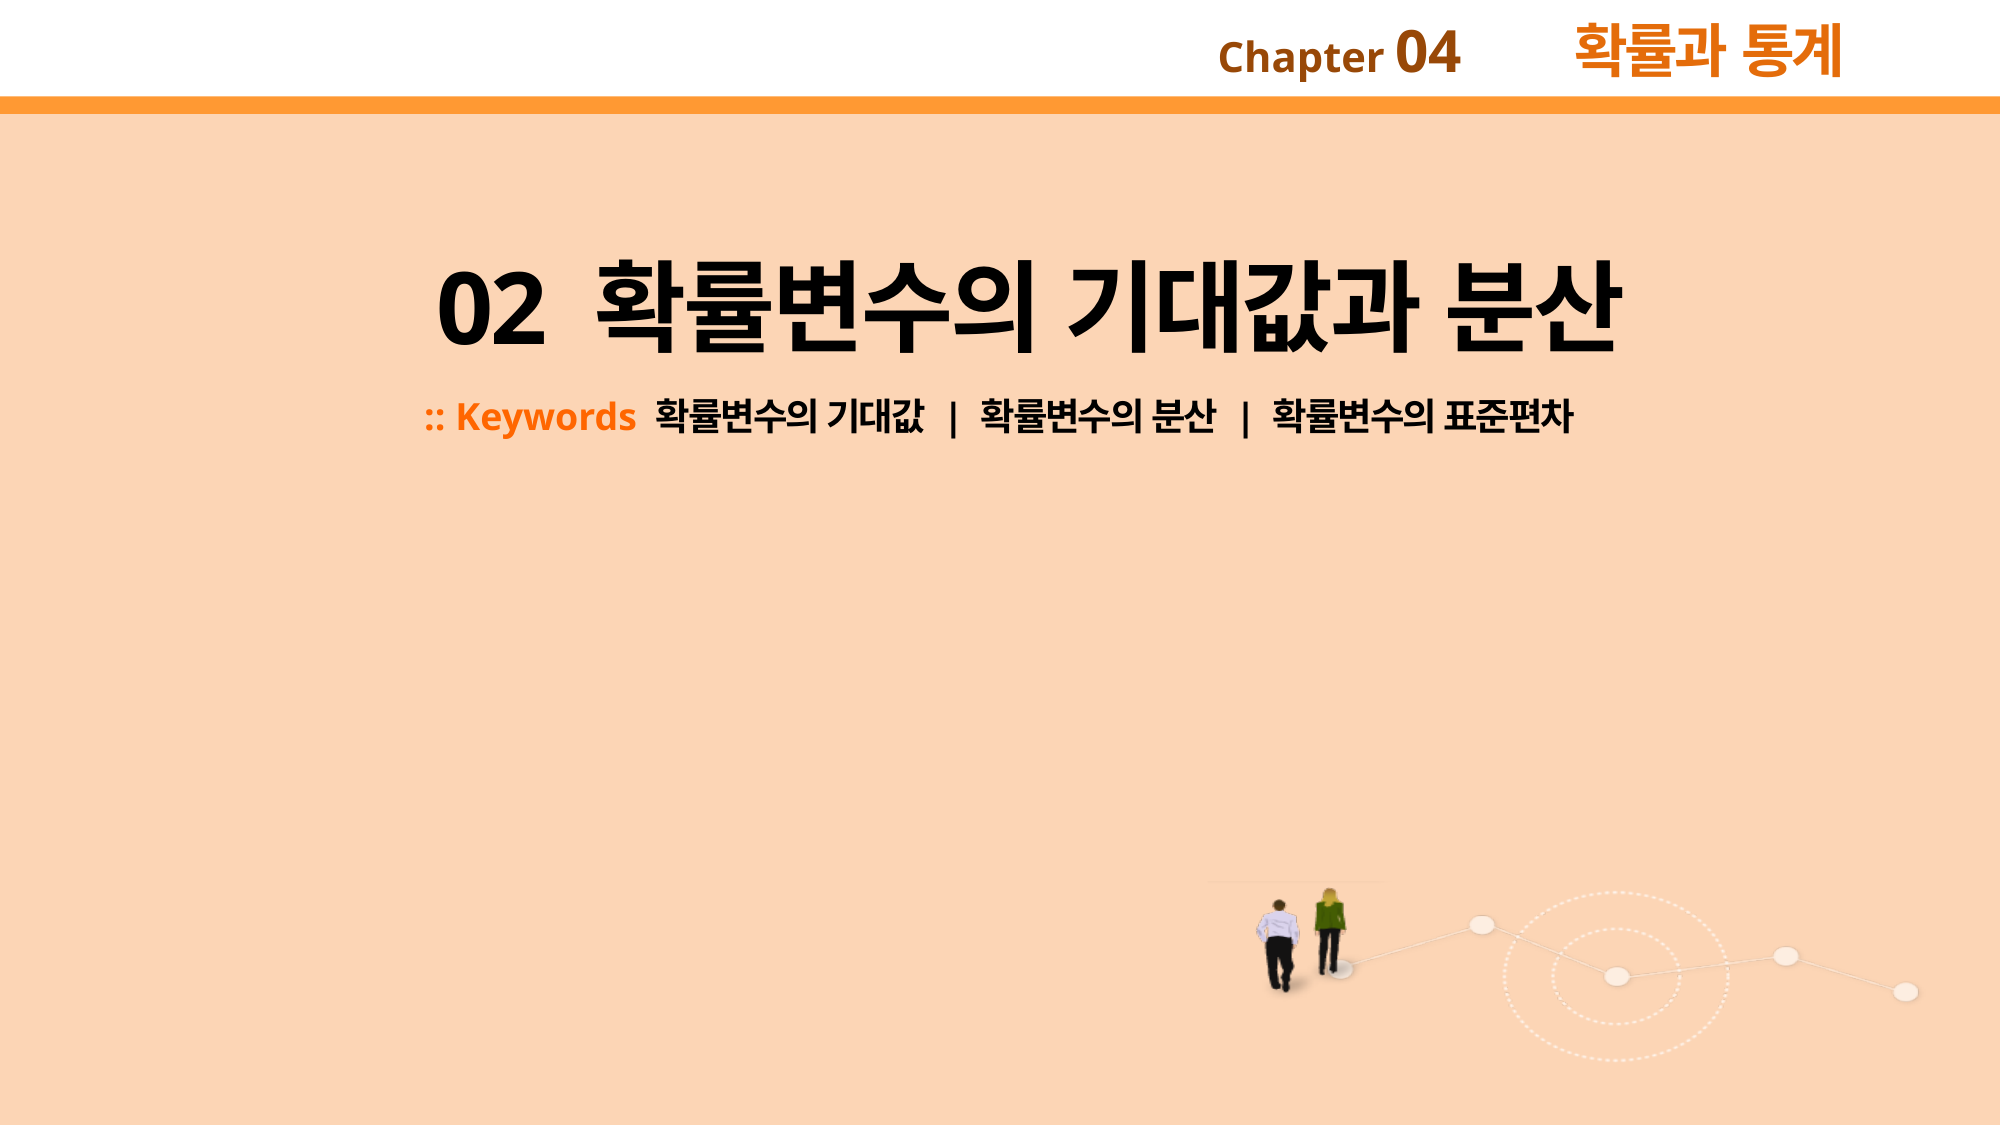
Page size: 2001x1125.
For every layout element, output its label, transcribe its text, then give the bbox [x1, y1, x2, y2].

picture [1207, 881, 1932, 1104]
text_box 02 확률변수의 기대값과 분산 [421, 224, 1641, 372]
text_box :: Keywords 확률변수의 기대값 | 확률변수의 분산 | 확률변수의 표준편차 [409, 385, 1689, 446]
